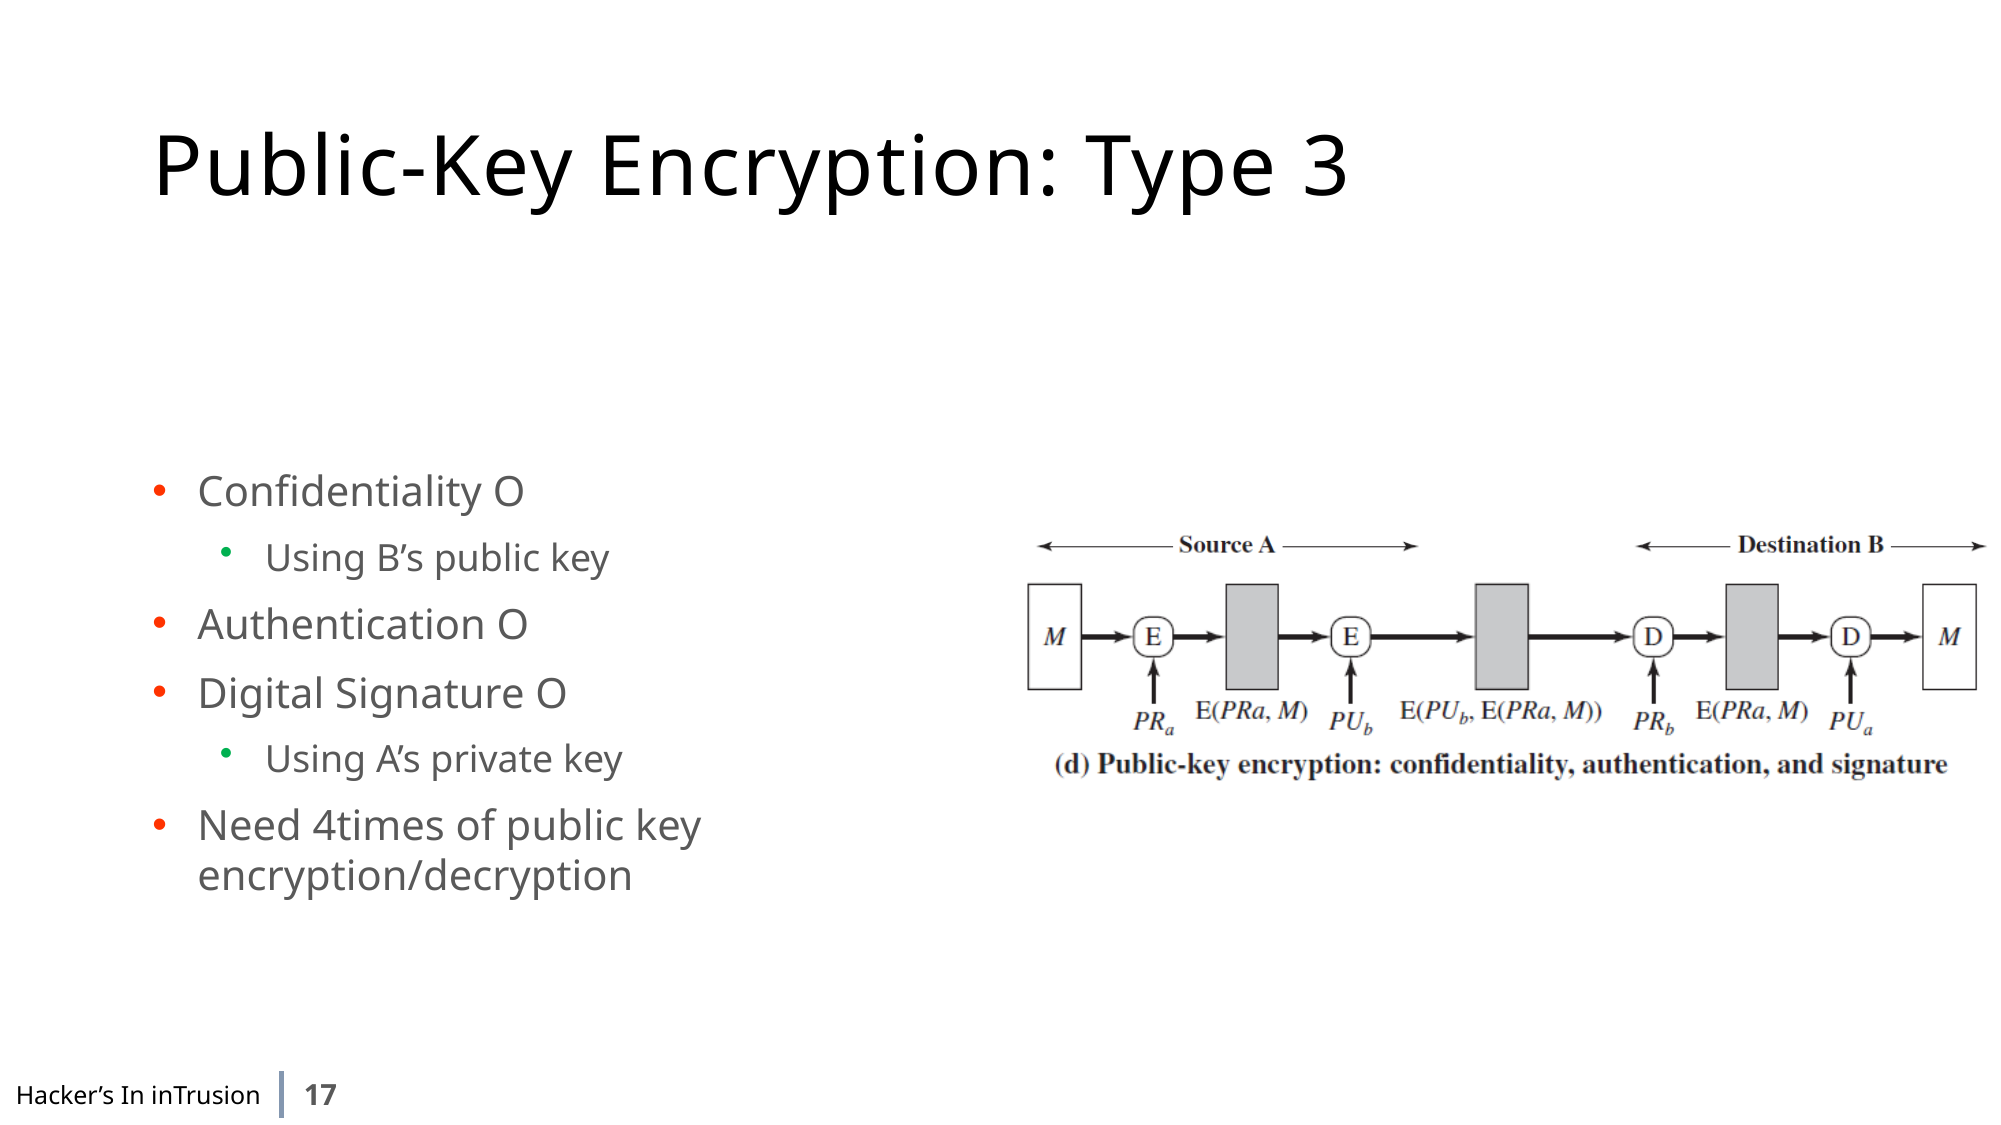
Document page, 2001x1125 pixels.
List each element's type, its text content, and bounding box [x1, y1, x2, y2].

list Confidentiality O Using B’s public key Authentication O Digital Signature O Using A’s private key Need 4times of public key encryption/decryption [137, 299, 988, 1065]
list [999, 573, 1988, 791]
title Public-Key Encryption: Type 3 [137, 59, 1863, 278]
picture [1021, 525, 1992, 559]
